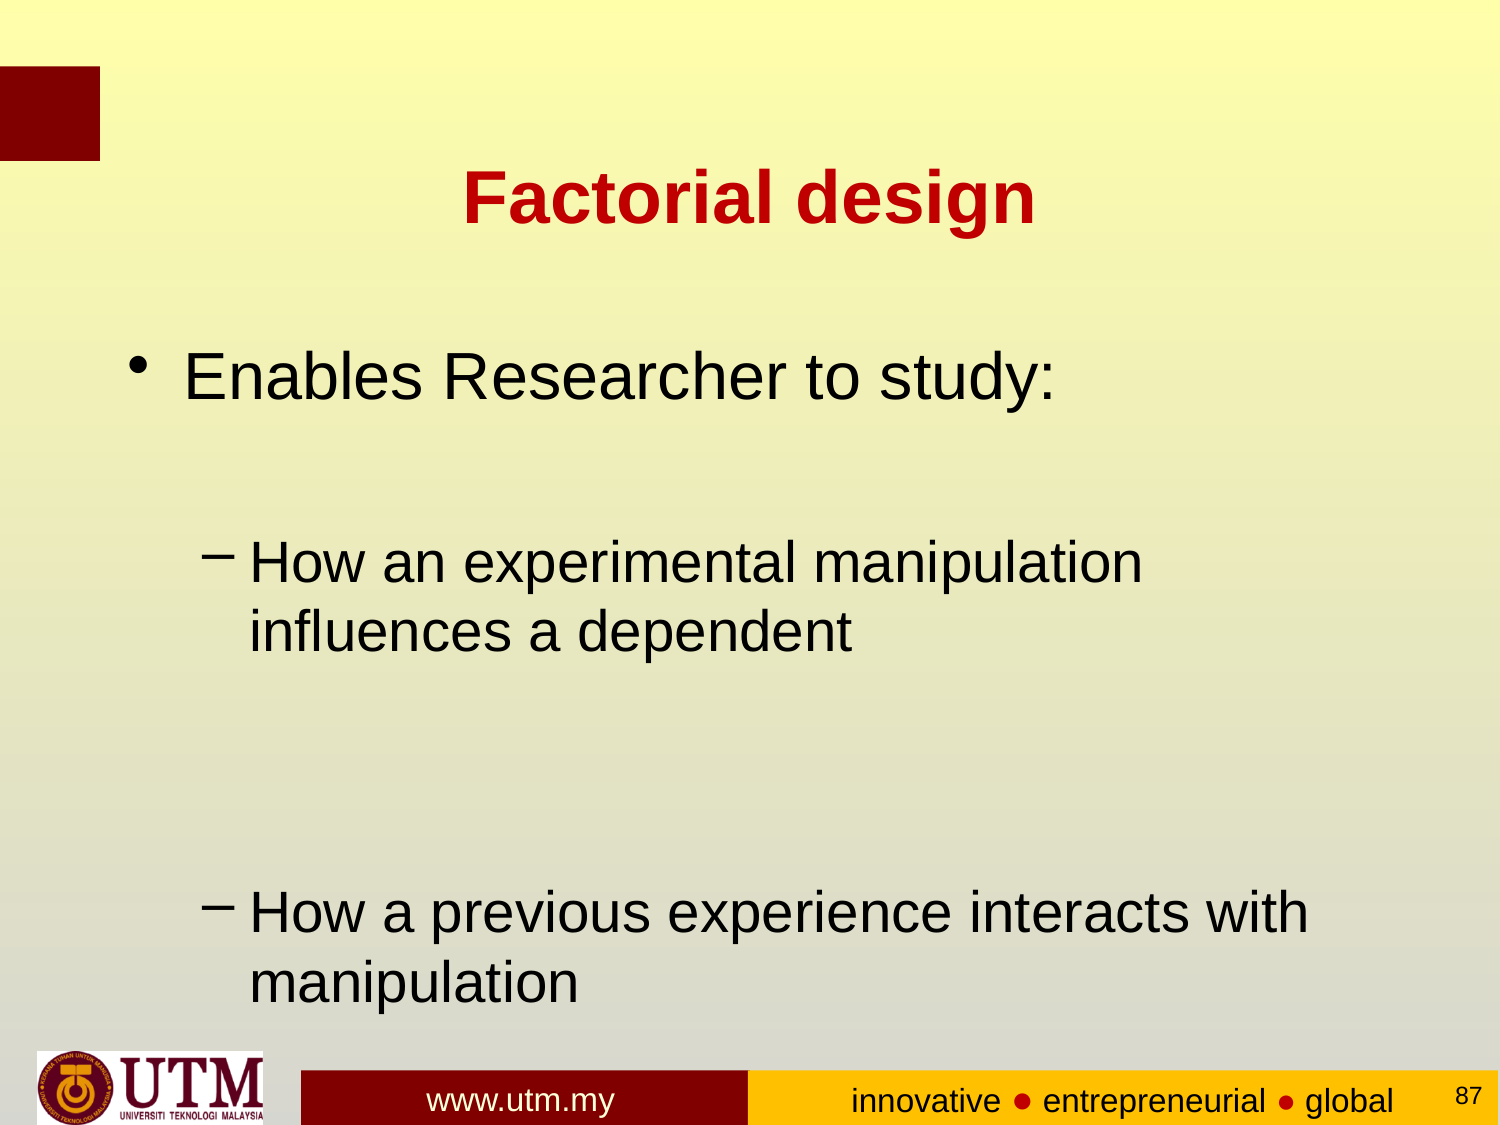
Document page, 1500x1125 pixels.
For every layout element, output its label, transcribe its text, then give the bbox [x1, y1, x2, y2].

title Factorial design [112, 99, 1388, 288]
picture [37, 1051, 263, 1125]
list Enables Researcher to study: How an experimental manipulation influences a dependent How a previous experience interacts with manipulation [112, 324, 1388, 1001]
